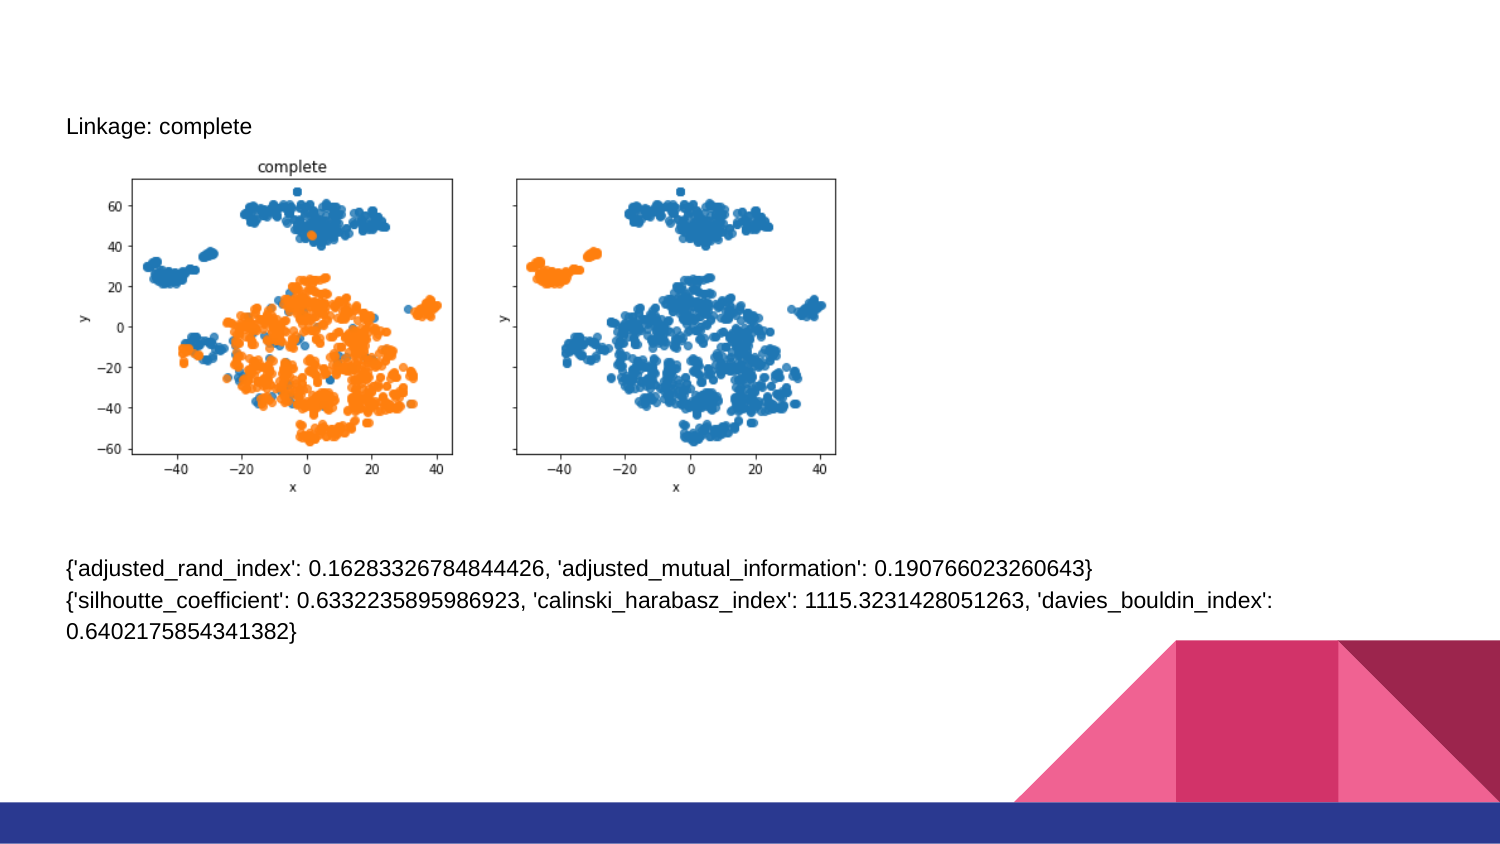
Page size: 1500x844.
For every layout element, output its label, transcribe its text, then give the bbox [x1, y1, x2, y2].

list Linkage: complete {'adjusted_rand_index': 0.16283326784844426, 'adjusted_mutual_information': 0.190766023260643} {'silhoutte_coefficient': 0.6332235895986923, 'calinski_harabasz_index': 1115.3231428051263, 'davies_bouldin_index': 0.6402175854341382} [51, 92, 1449, 750]
picture [70, 151, 844, 502]
